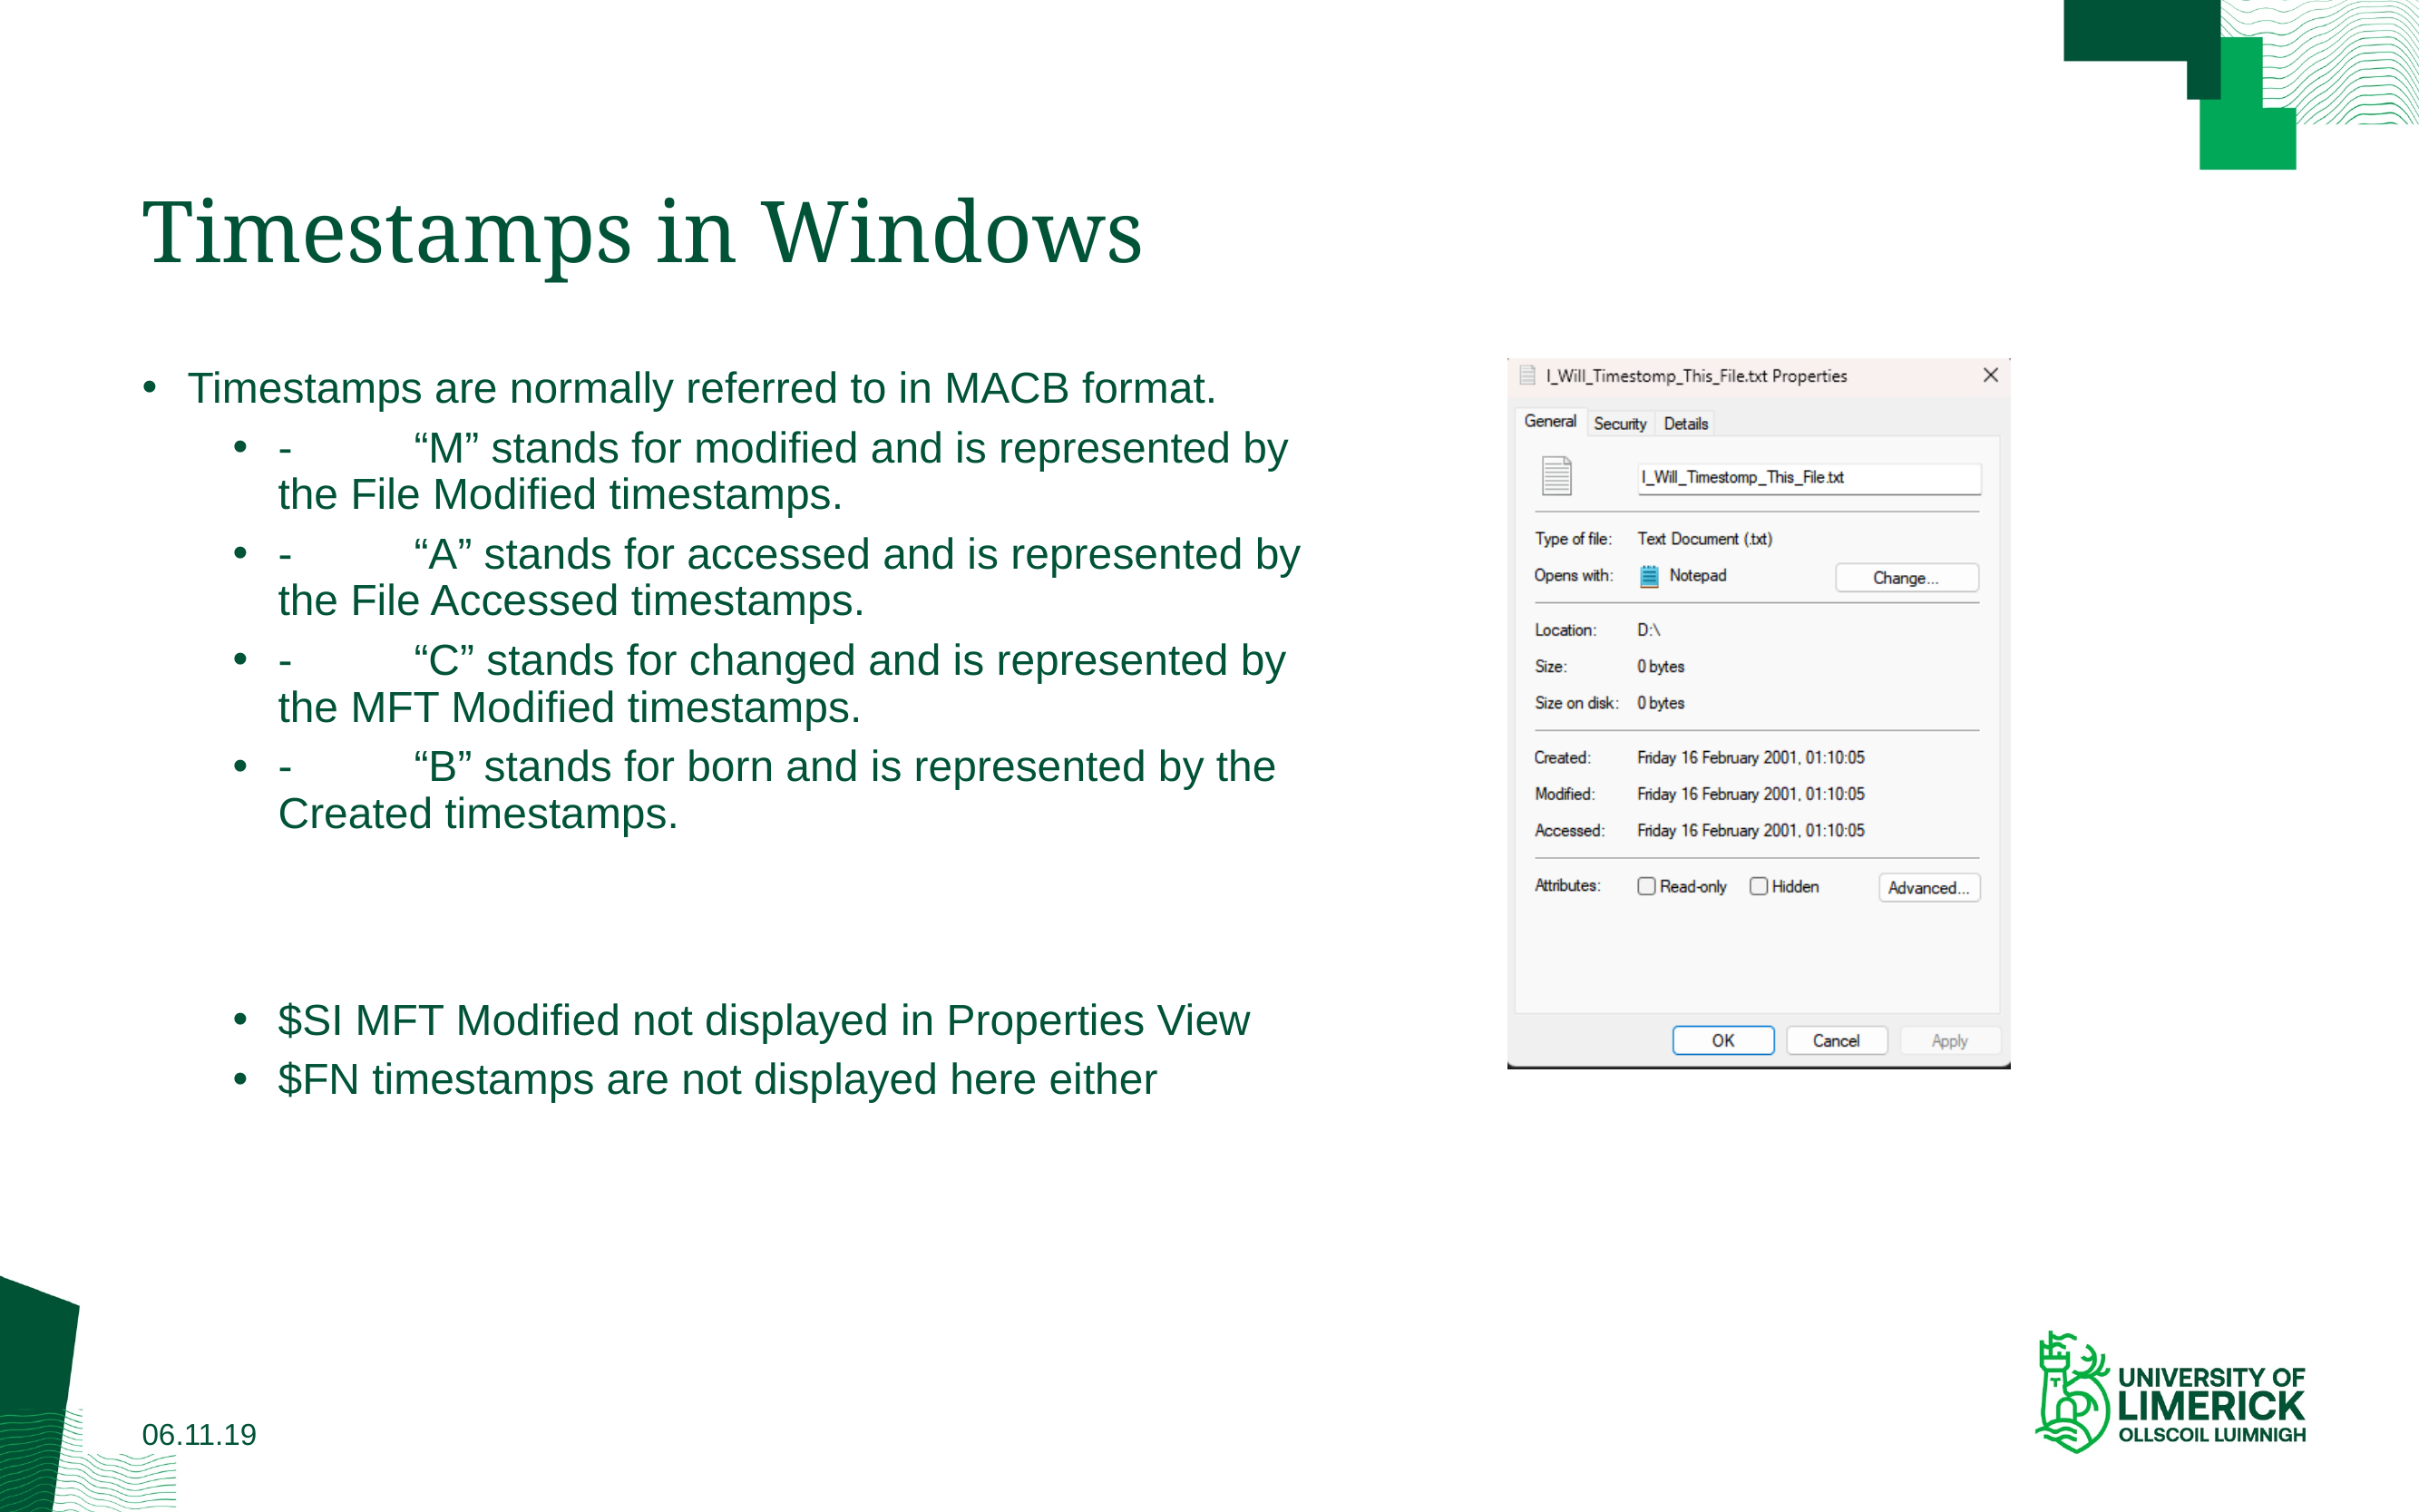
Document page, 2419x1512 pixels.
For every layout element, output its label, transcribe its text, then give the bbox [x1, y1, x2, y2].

picture [0, 0, 2419, 1512]
list Timestamps are normally referred to in MACB format. - “M” stands for modified and is represented by the File Modified timestamps. - “A” stands for accessed and is represented by the File Accessed timestamps. - “C” stands for changed and is represented by the MFT Modified timestamps. - “B” stands for born and is represented by the Created timestamps. $SI MFT Modified not displayed in Properties View $FN timestamps are not displayed here either [128, 358, 1328, 1069]
title Timestamps in Windows [128, 181, 2215, 337]
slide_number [128, 1392, 673, 1474]
